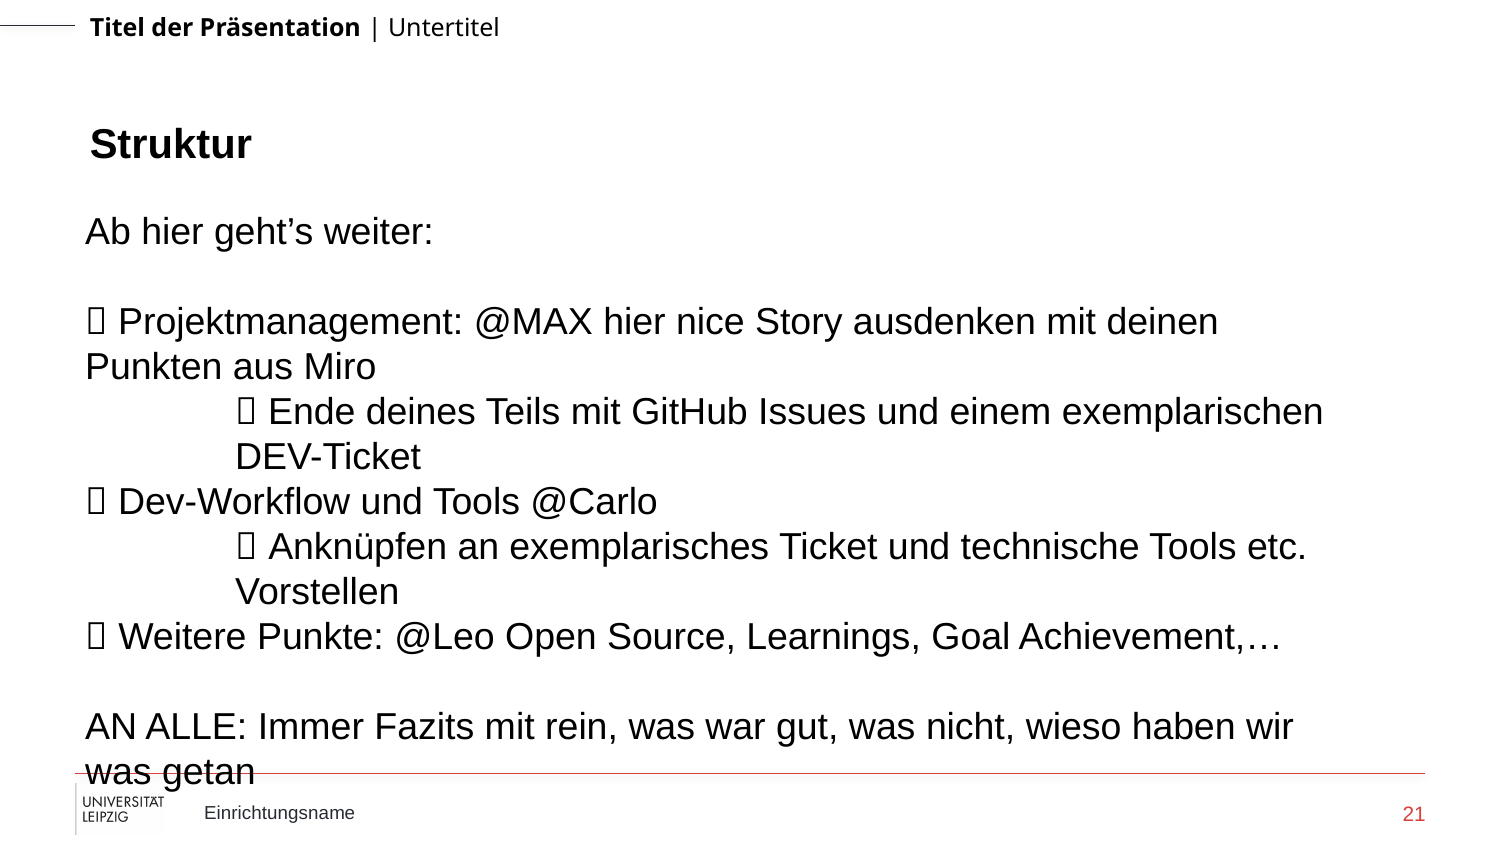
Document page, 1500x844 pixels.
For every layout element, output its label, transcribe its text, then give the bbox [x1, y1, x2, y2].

text_box Ab hier geht’s weiter:  Projektmanagement: @MAX hier nice Story ausdenken mit deinen Punkten aus Miro  Ende deines Teils mit GitHub Issues und einem exemplarischen DEV-Ticket  Dev-Workflow und Tools @Carlo  Anknüpfen an exemplarisches Ticket und technische Tools etc. Vorstellen  Weitere Punkte: @Leo Open Source, Learnings, Goal Achievement,… AN ALLE: Immer Fazits mit rein, was war gut, was nicht, wieso haben wir was getan [85, 207, 1365, 793]
slide_number 21 [1303, 800, 1426, 834]
picture [75, 782, 165, 836]
title Struktur [75, 50, 1426, 175]
